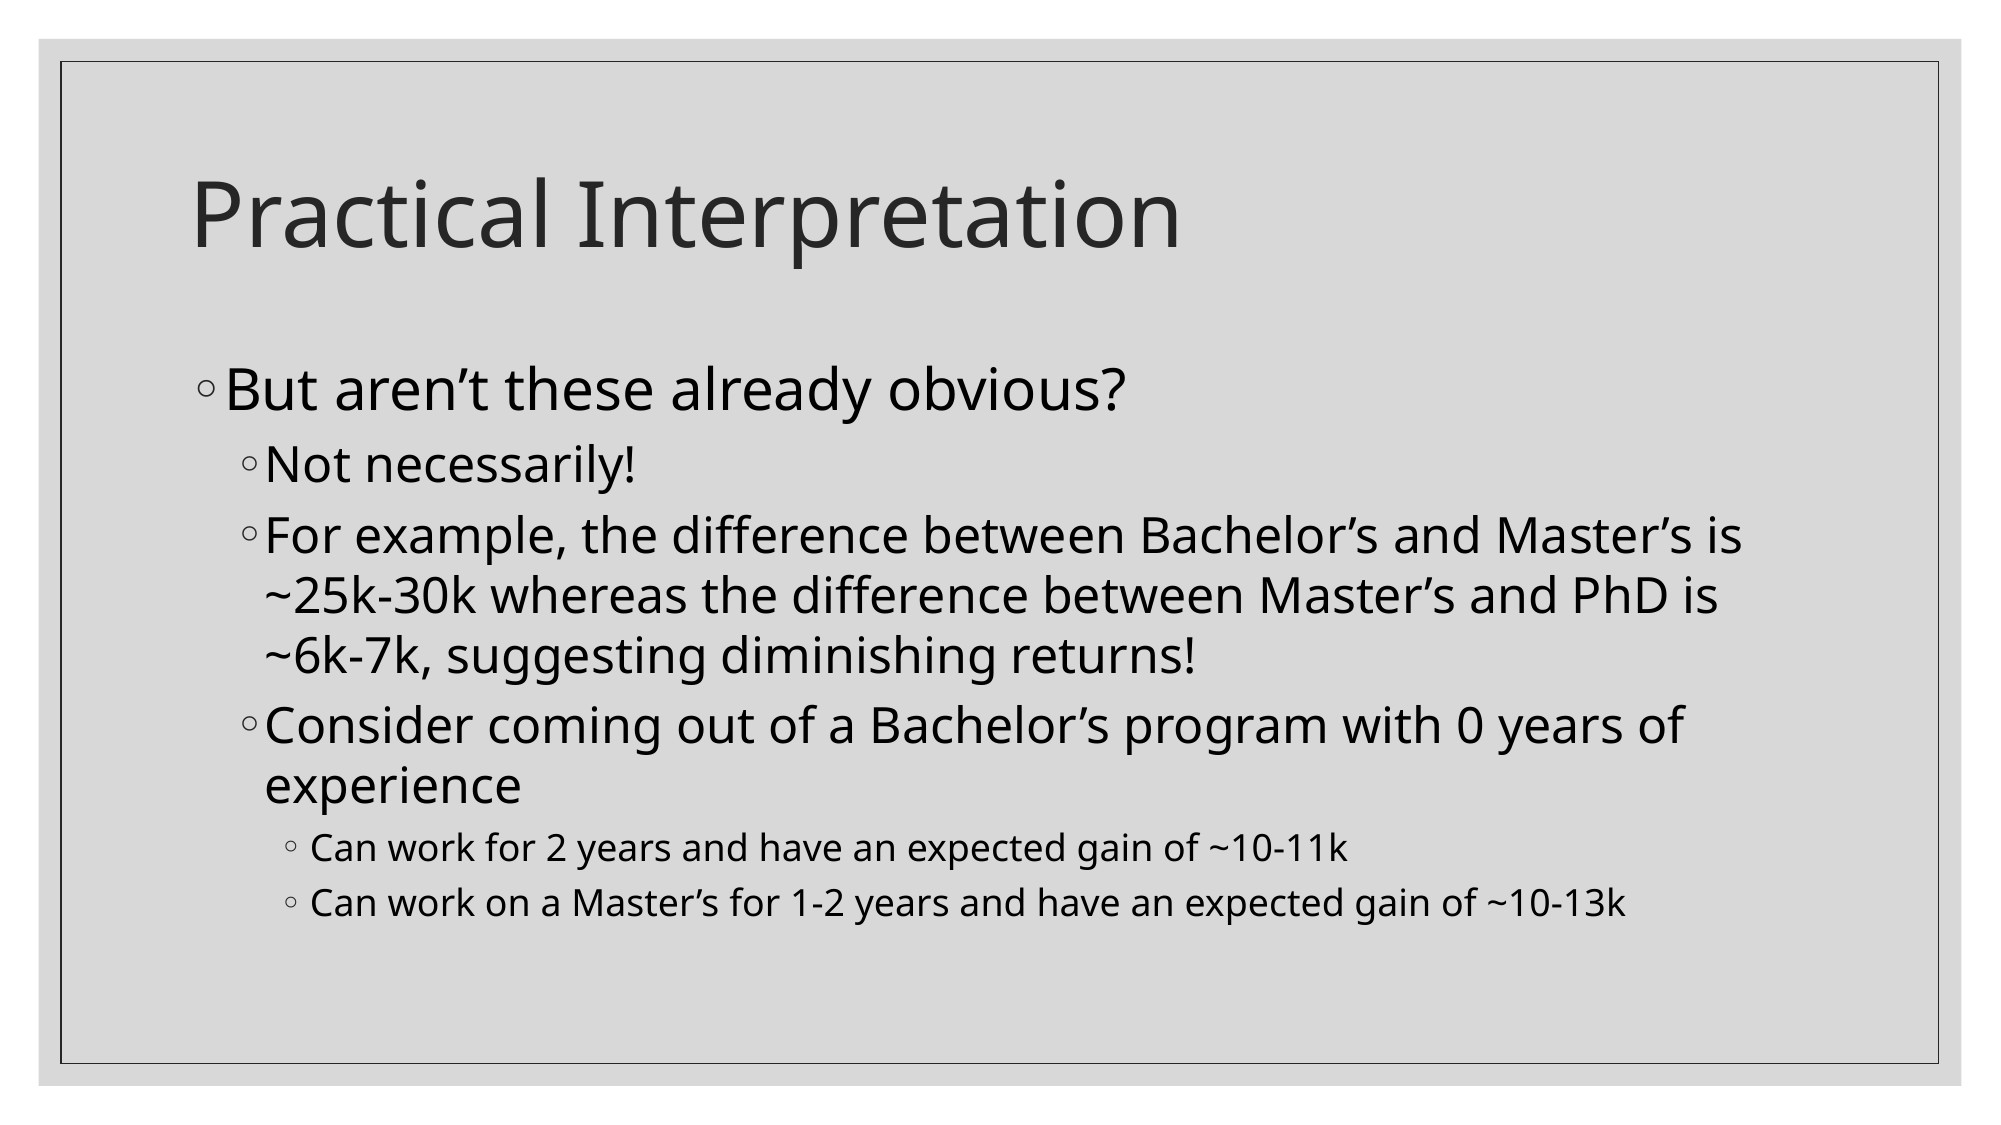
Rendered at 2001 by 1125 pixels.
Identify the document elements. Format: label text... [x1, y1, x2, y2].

title Practical Interpretation [174, 105, 1825, 331]
list But aren’t these already obvious? Not necessarily! For example, the difference between Bachelor’s and Master’s is ~25k-30k whereas the difference between Master’s and PhD is ~6k-7k, suggesting diminishing returns! Consider coming out of a Bachelor’s program with 0 years of experience Can work for 2 years and have an expected gain of ~10-11k Can work on a Master’s for 1-2 years and have an expected gain of ~10-13k [174, 345, 1825, 977]
